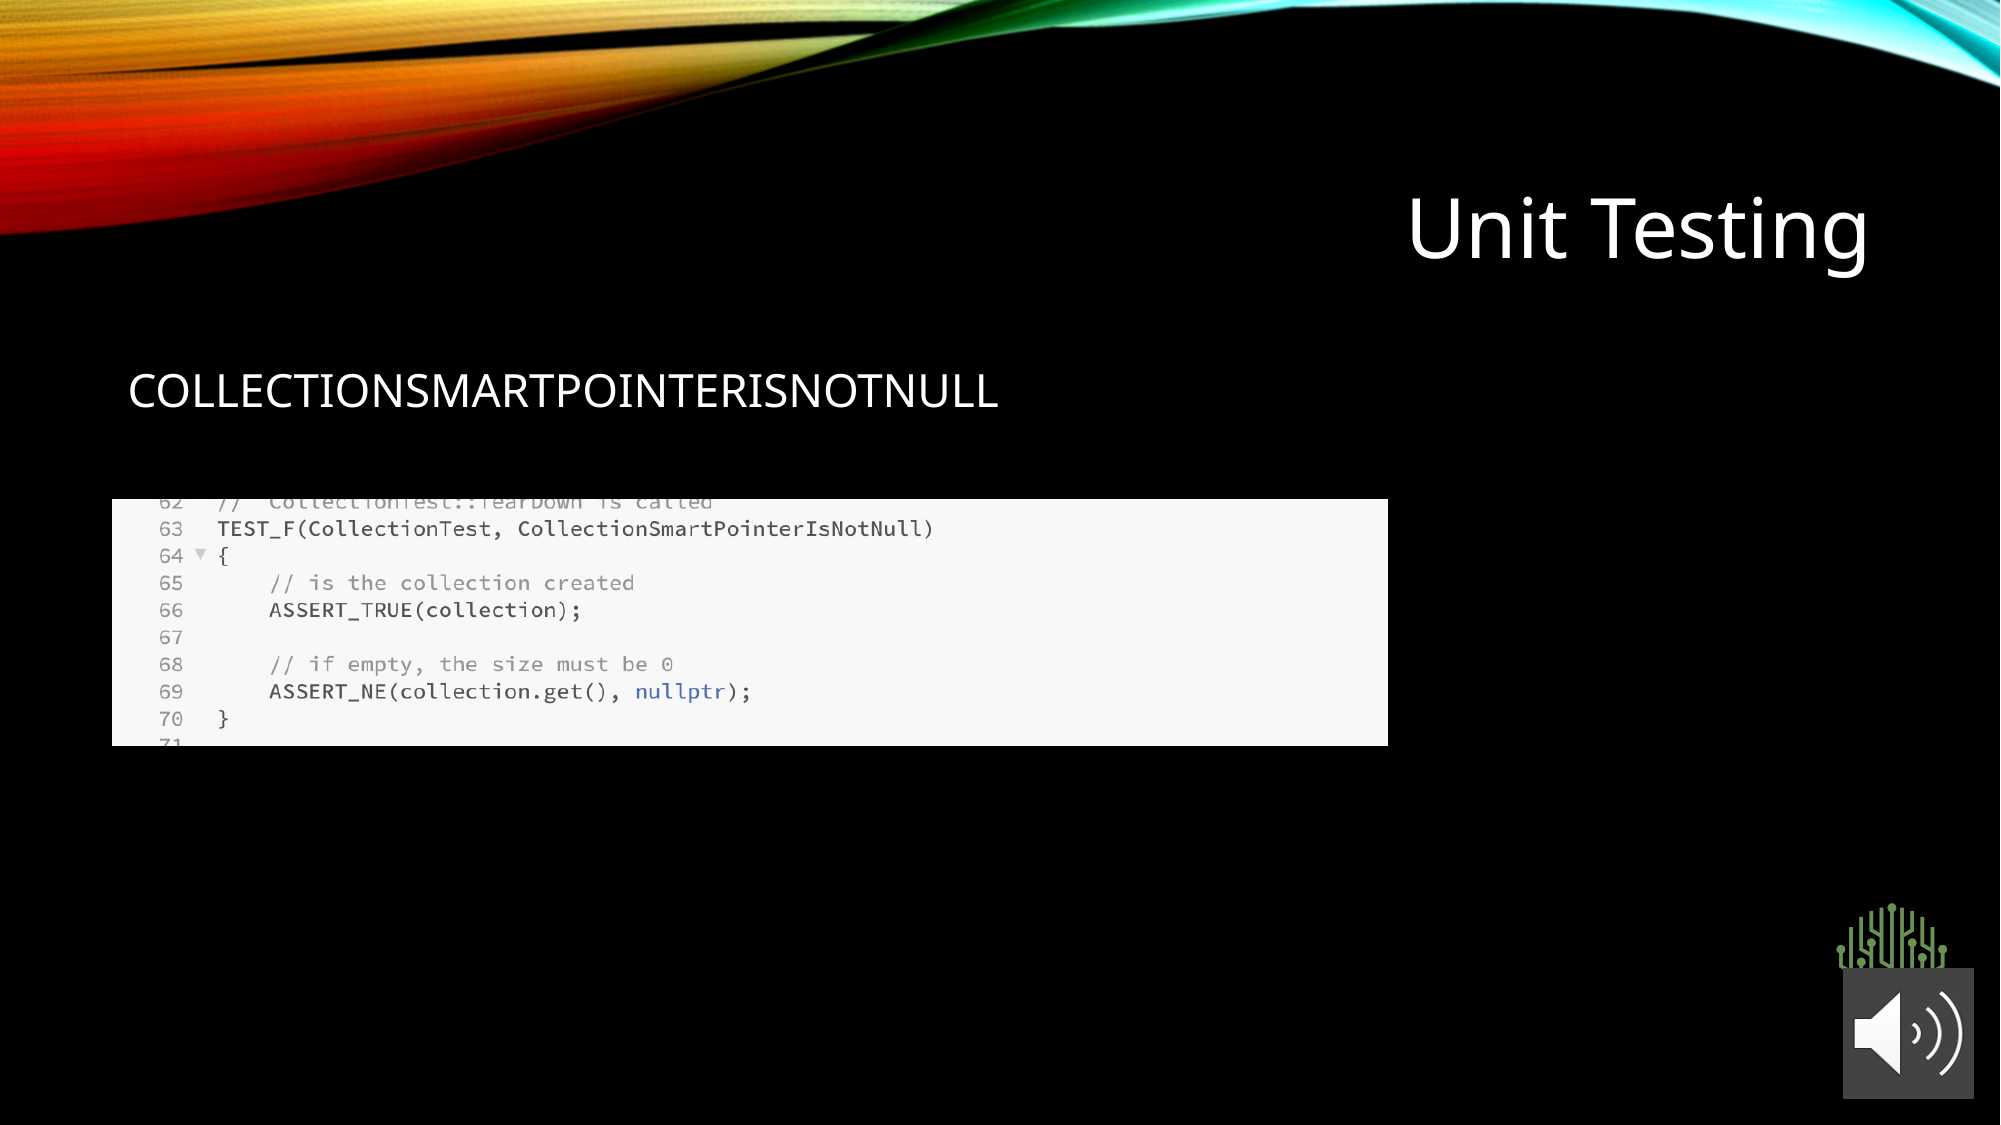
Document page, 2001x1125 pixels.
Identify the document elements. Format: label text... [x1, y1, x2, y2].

picture [112, 499, 1388, 747]
list COLLECTIONSMARTPOINTERISNOTNULL [112, 360, 1888, 1021]
title Unit Testing [474, 125, 1888, 338]
picture [1817, 892, 1976, 1101]
picture [0, 0, 2000, 237]
